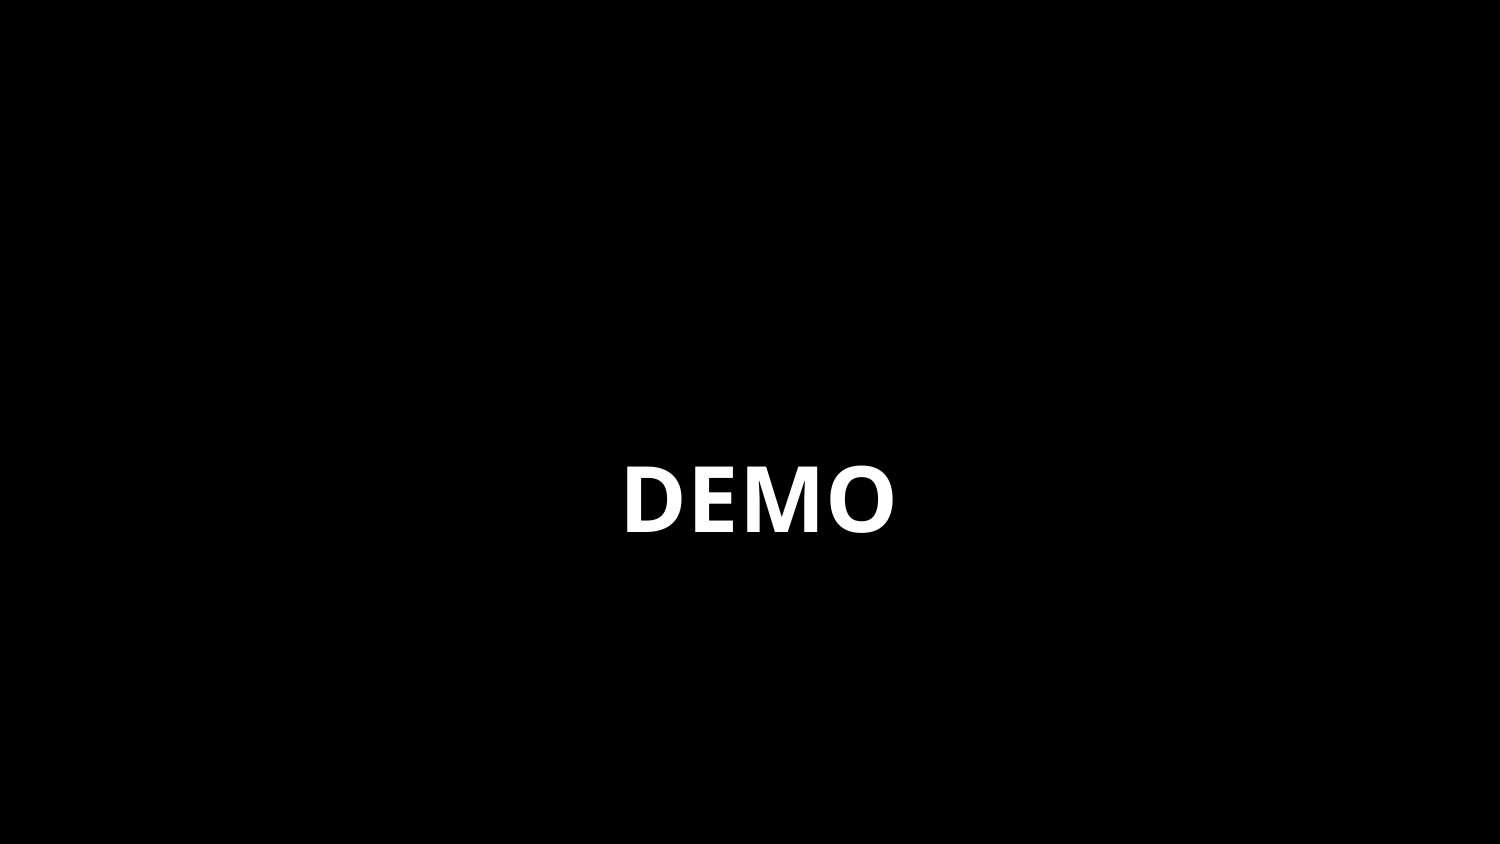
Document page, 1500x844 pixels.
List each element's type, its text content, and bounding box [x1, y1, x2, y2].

list DEMO [109, 224, 1391, 768]
